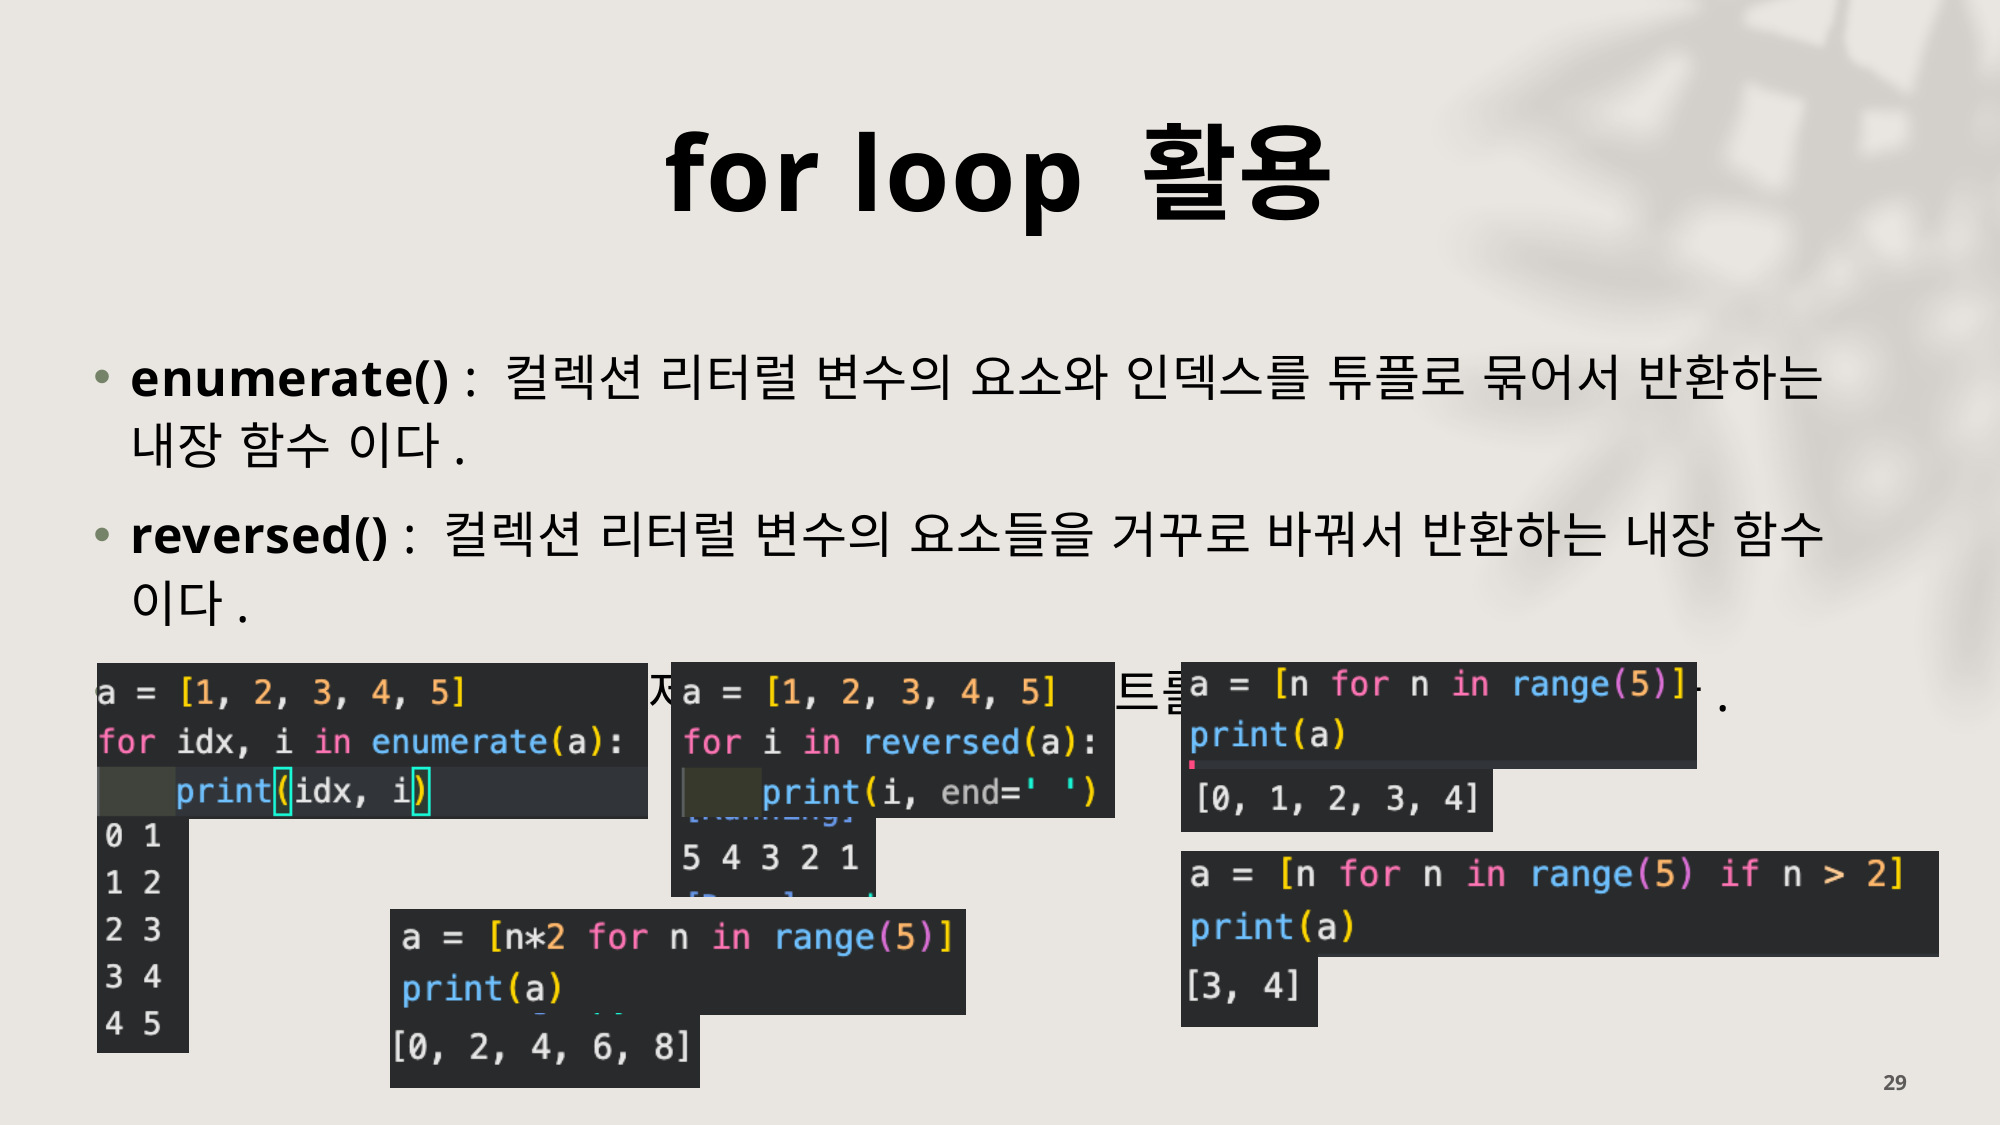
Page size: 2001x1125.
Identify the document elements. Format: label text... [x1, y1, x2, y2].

picture [1181, 662, 1697, 832]
picture [390, 909, 966, 1088]
title for loop 활용 [75, 60, 1925, 278]
picture [1181, 851, 1939, 1027]
picture [97, 663, 648, 1053]
list enumerate() : 컬렉션 리터럴 변수의 요소와 인덱스를 튜플로 묶어서 반환하는 내장 함수 이다. reversed() : 컬렉션 리터럴 변수의 요소들을 거꾸로 바꿔서 반환하는 내장 함수 이다. 리스트 내포 : 반복문의 제어 변수 값들로 리스트를 한번에 생성 할 수 있다. [75, 319, 1925, 1009]
slide_number 29 [1474, 1052, 1925, 1113]
picture [671, 662, 1115, 897]
